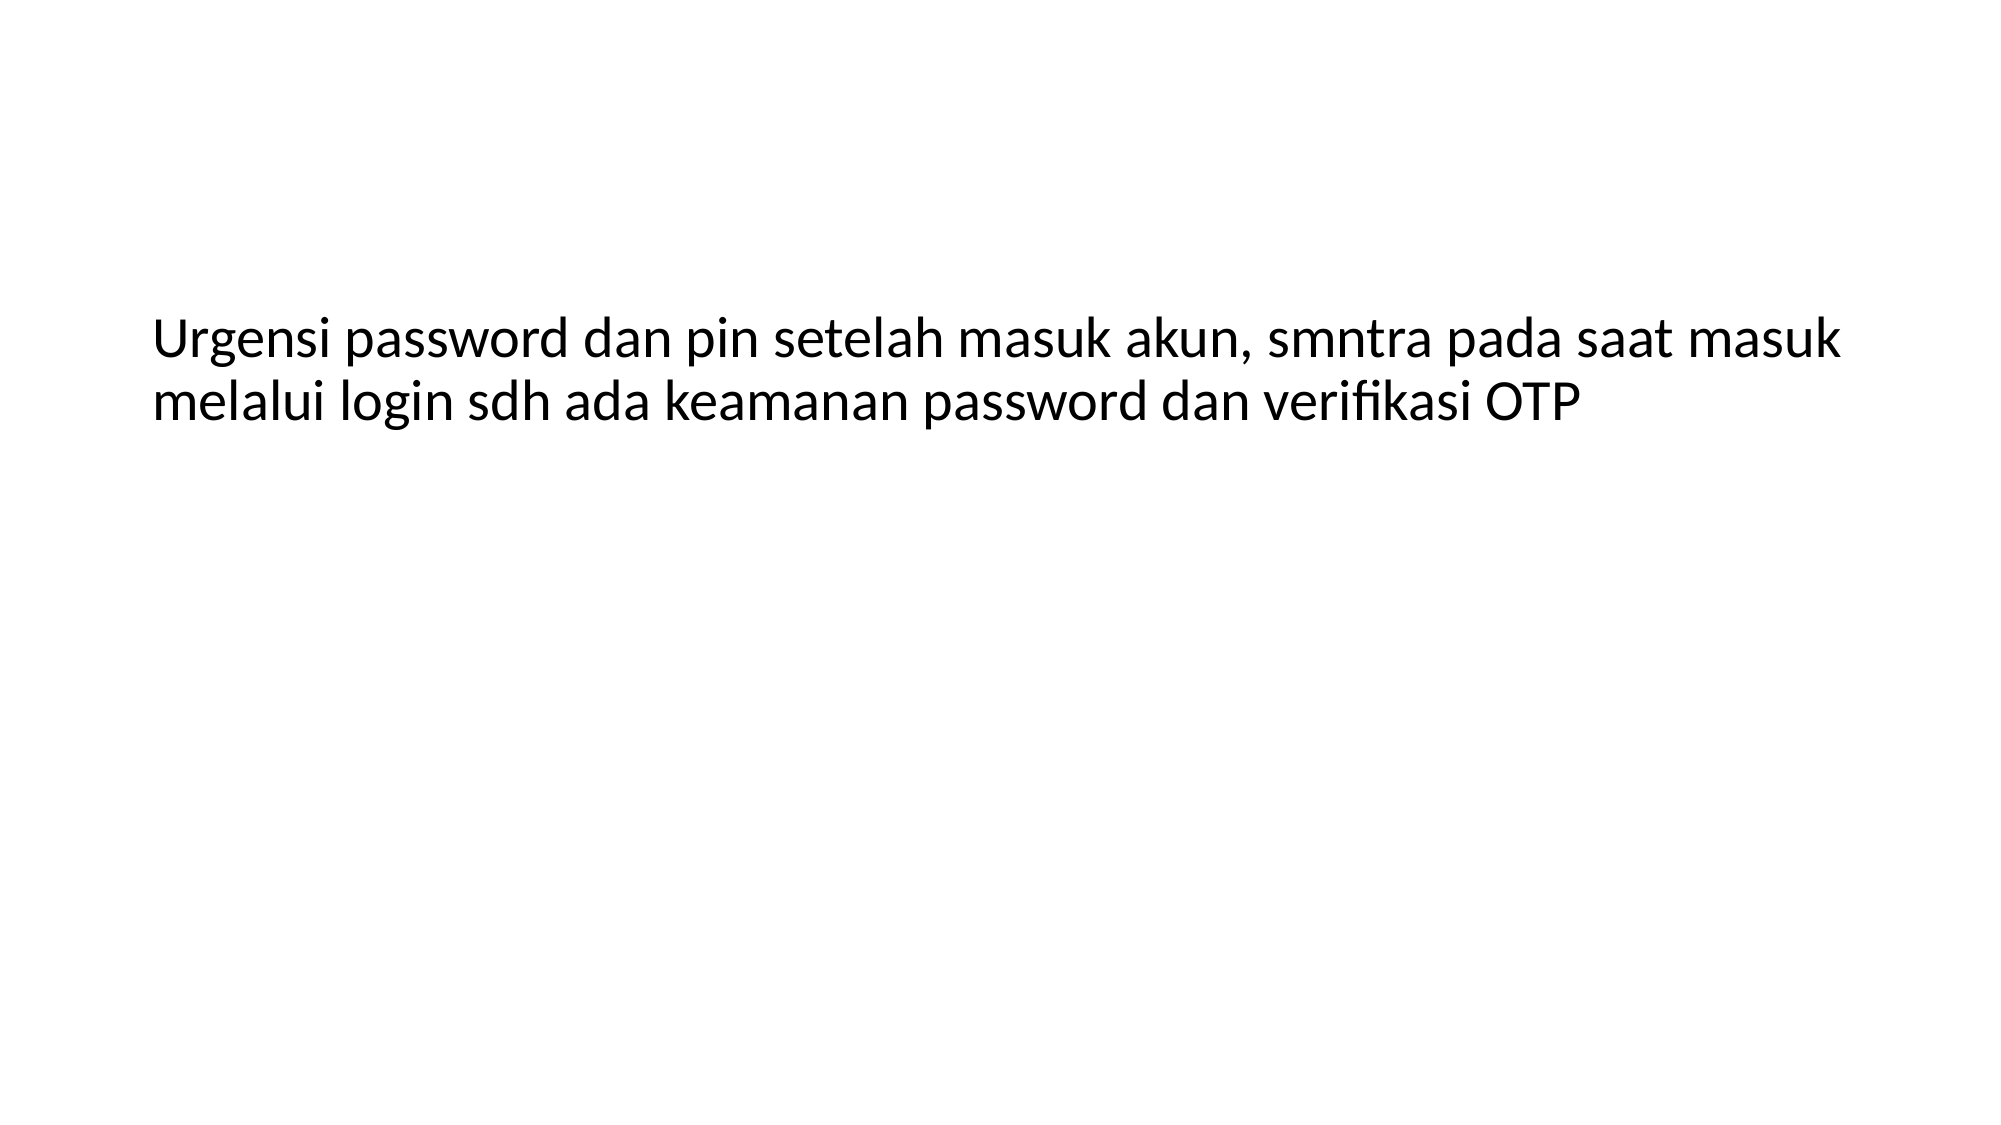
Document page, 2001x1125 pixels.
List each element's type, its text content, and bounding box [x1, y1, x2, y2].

list Urgensi password dan pin setelah masuk akun, smntra pada saat masuk melalui login sdh ada keamanan password dan verifikasi OTP [137, 299, 1863, 1014]
